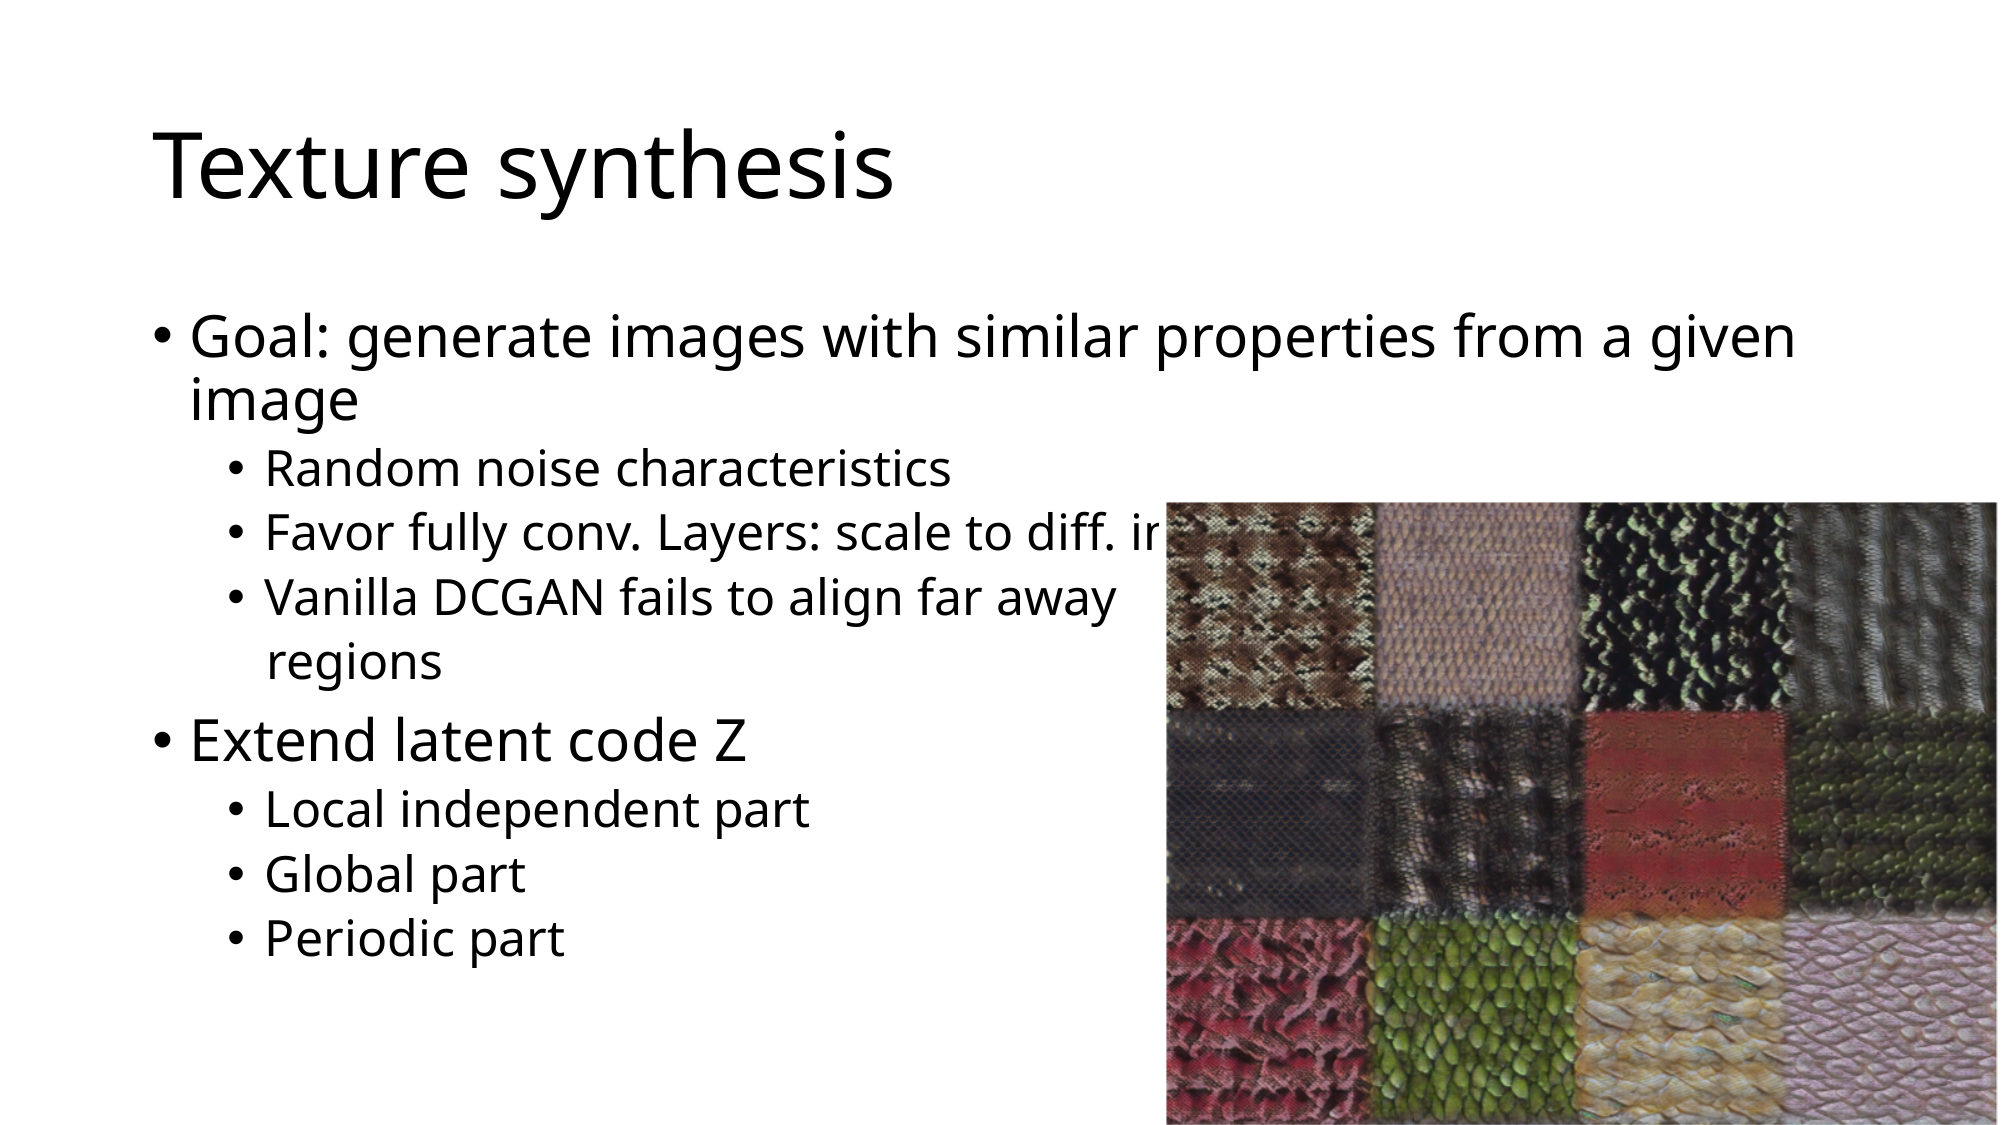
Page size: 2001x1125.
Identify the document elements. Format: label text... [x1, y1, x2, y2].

title Texture synthesis [137, 59, 1863, 278]
list Goal: generate images with similar properties from a given image Random noise characteristics Favor fully conv. Layers: scale to diff. images Vanilla DCGAN fails to align far away regions Extend latent code Z Local independent part Global part Periodic part [137, 299, 1863, 1014]
picture [1159, 495, 2000, 1125]
